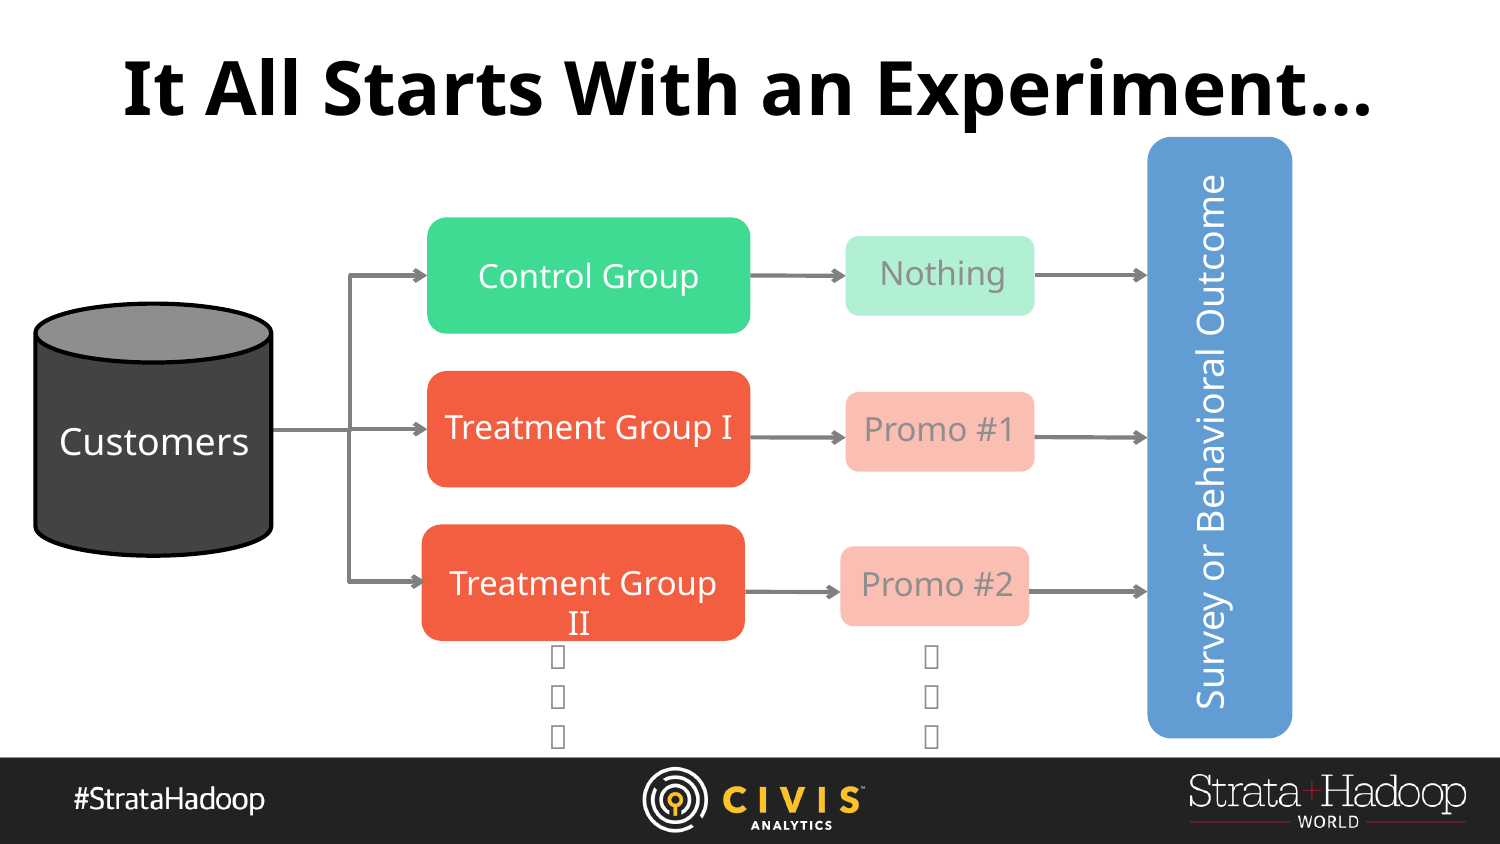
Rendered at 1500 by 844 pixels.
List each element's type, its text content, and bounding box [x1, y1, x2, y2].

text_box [35, 136, 1500, 766]
text_box It All Starts With an Experiment… [74, 18, 1423, 136]
picture [0, 0, 1500, 844]
